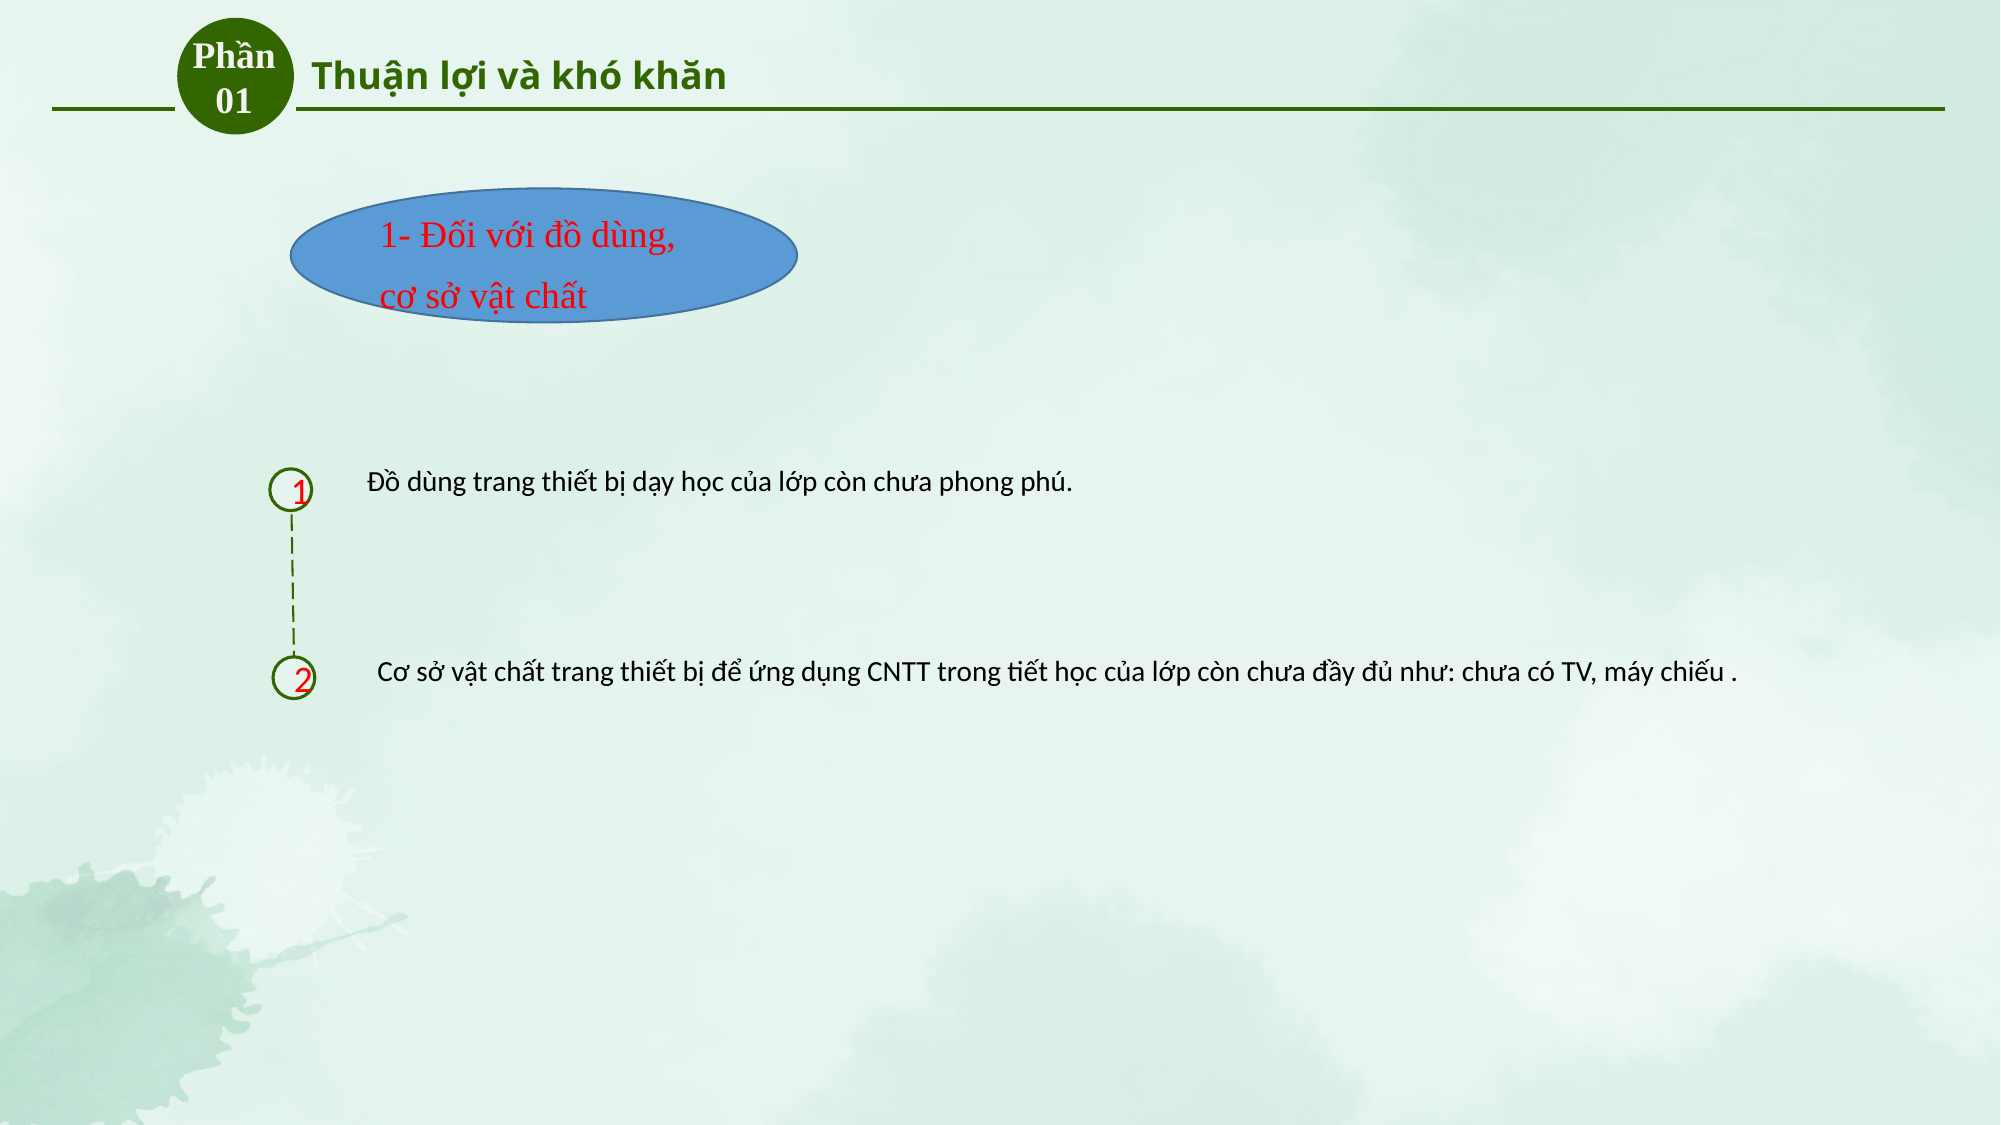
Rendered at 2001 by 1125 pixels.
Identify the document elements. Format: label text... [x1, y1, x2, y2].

text_box Thuận lợi và khó khăn [296, 44, 780, 105]
text_box 1 [294, 468, 313, 512]
text_box Cơ sở vật chất trang thiết bị để ứng dụng CNTT trong tiết học của lớp còn chưa đầy đủ như: chưa có TV, máy chiếu . [362, 644, 1756, 695]
text_box Đồ dùng trang thiết bị dạy học của lớp còn chưa phong phú. [352, 455, 1756, 506]
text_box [175, 17, 294, 135]
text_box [290, 468, 294, 657]
text_box 1 [268, 467, 293, 512]
text_box 2 [271, 655, 316, 700]
picture [0, 0, 2001, 1125]
text_box 1- Đối với đồ dùng, cơ sở vật chất [289, 187, 799, 324]
